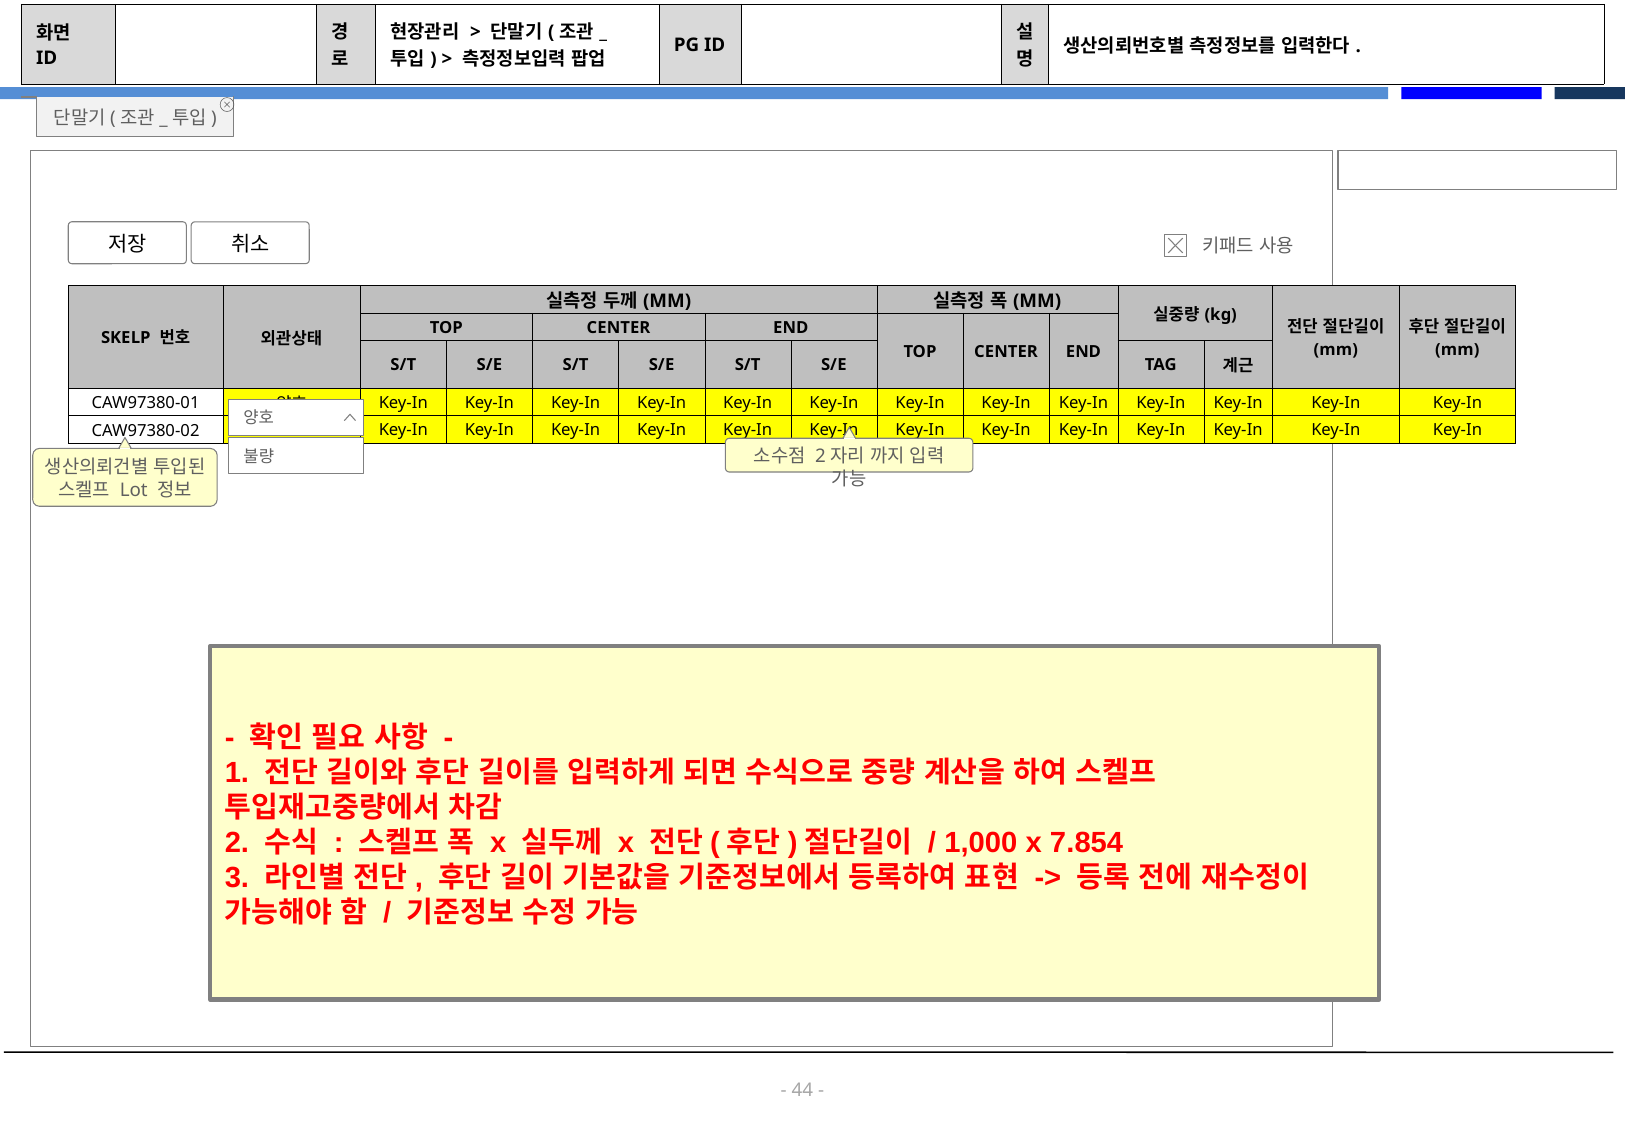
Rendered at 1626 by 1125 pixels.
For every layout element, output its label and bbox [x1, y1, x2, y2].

table_header [1119, 286, 1272, 340]
table_cell [706, 341, 791, 388]
table_cell [964, 389, 1049, 415]
table_cell [447, 389, 532, 415]
table_header [1400, 286, 1515, 388]
table_cell [878, 416, 963, 427]
table_cell [533, 314, 705, 340]
table_cell [1273, 389, 1399, 415]
table_cell [1273, 416, 1399, 443]
table_header [878, 286, 1118, 313]
table_cell [619, 416, 705, 443]
table_header [742, 5, 1001, 84]
table_cell [447, 341, 532, 388]
table_cell [533, 416, 618, 443]
table_cell [792, 341, 877, 388]
table_header [69, 286, 223, 388]
table_cell [224, 416, 228, 443]
table_cell [1119, 389, 1204, 415]
table_cell [1400, 389, 1515, 415]
table_cell [792, 416, 877, 427]
table_header [376, 5, 659, 84]
table_cell [878, 389, 963, 415]
table_cell [1205, 416, 1272, 443]
table_cell [364, 416, 446, 443]
table_cell [1119, 341, 1204, 388]
table_cell [619, 341, 705, 388]
table_cell [964, 314, 1049, 388]
table_cell [69, 389, 223, 415]
table_cell [964, 416, 1049, 443]
table_cell [1050, 416, 1118, 443]
table_header [317, 5, 375, 84]
table_header [22, 5, 115, 84]
table_cell [1050, 389, 1118, 415]
table_cell [224, 389, 360, 415]
table_cell [1400, 416, 1515, 443]
table_cell [361, 314, 532, 340]
table_cell [361, 341, 446, 388]
text_box [1336, 148, 1619, 192]
table_cell [1205, 389, 1272, 415]
table_header [1049, 5, 1604, 84]
table_cell [792, 389, 877, 415]
table_header [660, 5, 741, 84]
table_header [361, 286, 877, 313]
table_cell [1119, 416, 1204, 443]
table_cell [706, 314, 877, 340]
table_cell [447, 416, 532, 443]
table_header [1273, 286, 1399, 388]
text_box [24, 148, 1381, 1049]
table_cell [1050, 314, 1118, 388]
table_cell [533, 341, 618, 388]
table_cell [533, 389, 618, 415]
text_box [20, 96, 235, 137]
table_header [116, 5, 316, 84]
table_header [1002, 5, 1048, 84]
table_cell [619, 389, 705, 415]
table_cell [706, 389, 791, 415]
table_cell [878, 314, 963, 388]
table_cell [706, 416, 791, 443]
table_cell [69, 416, 223, 437]
table_cell [361, 389, 446, 415]
table_header [224, 286, 360, 388]
table_cell [1205, 341, 1272, 388]
